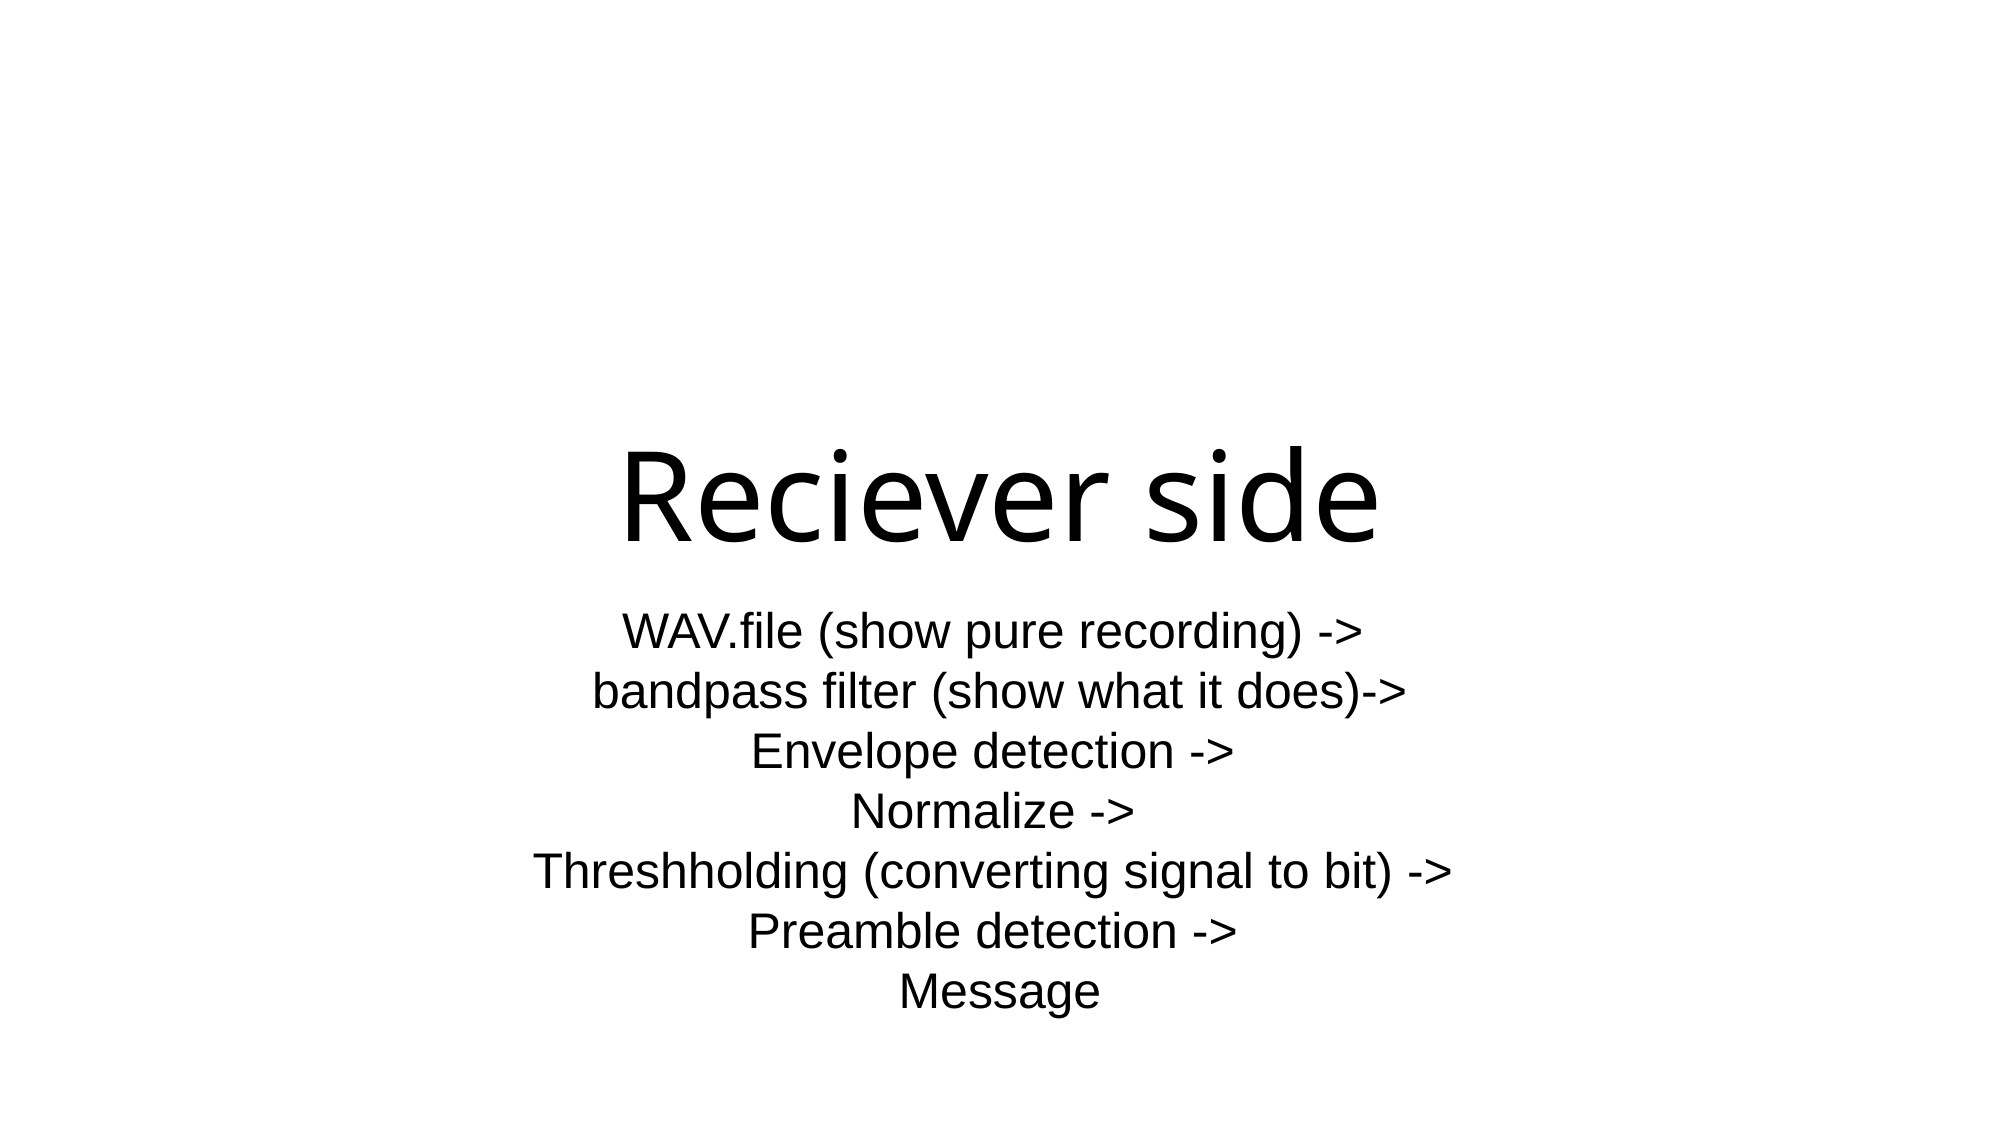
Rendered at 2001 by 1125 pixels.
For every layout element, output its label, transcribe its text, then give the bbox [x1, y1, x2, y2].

subtitle WAV.file (show pure recording) -> bandpass filter (show what it does)-> Envelope detection -> Normalize -> Threshholding (converting signal to bit) -> Preamble detection -> Message [249, 590, 1750, 863]
title Reciever side [249, 184, 1750, 576]
